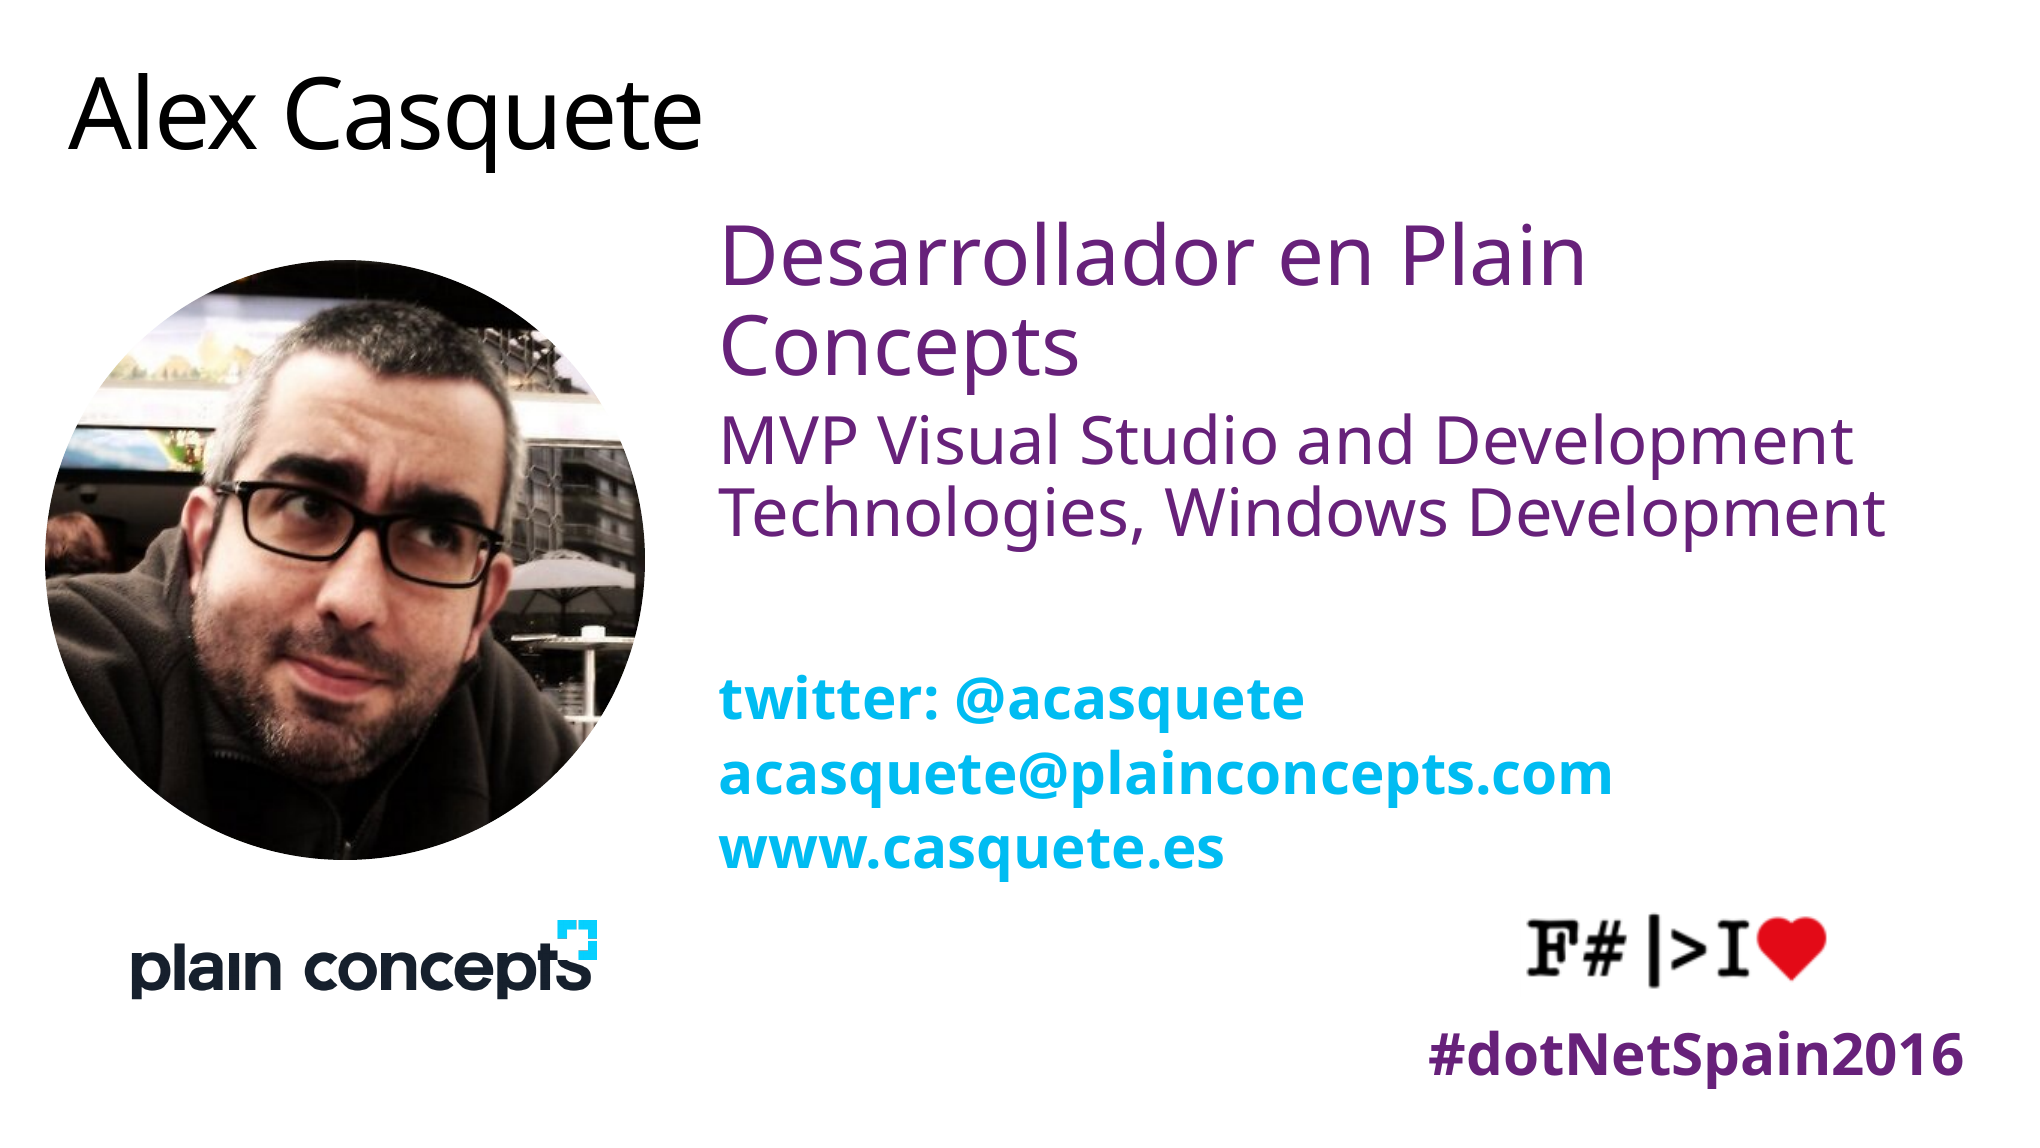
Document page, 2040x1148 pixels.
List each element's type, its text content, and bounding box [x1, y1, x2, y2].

picture [44, 259, 671, 1084]
picture [1519, 910, 1846, 997]
title Alex Casquete [45, 48, 1996, 199]
list Desarrollador en Plain Concepts MVP Visual Studio and Development Technologies, Windows Development twitter: @acasquete acasquete@plainconcepts.com www.casquete.es [694, 199, 1995, 826]
